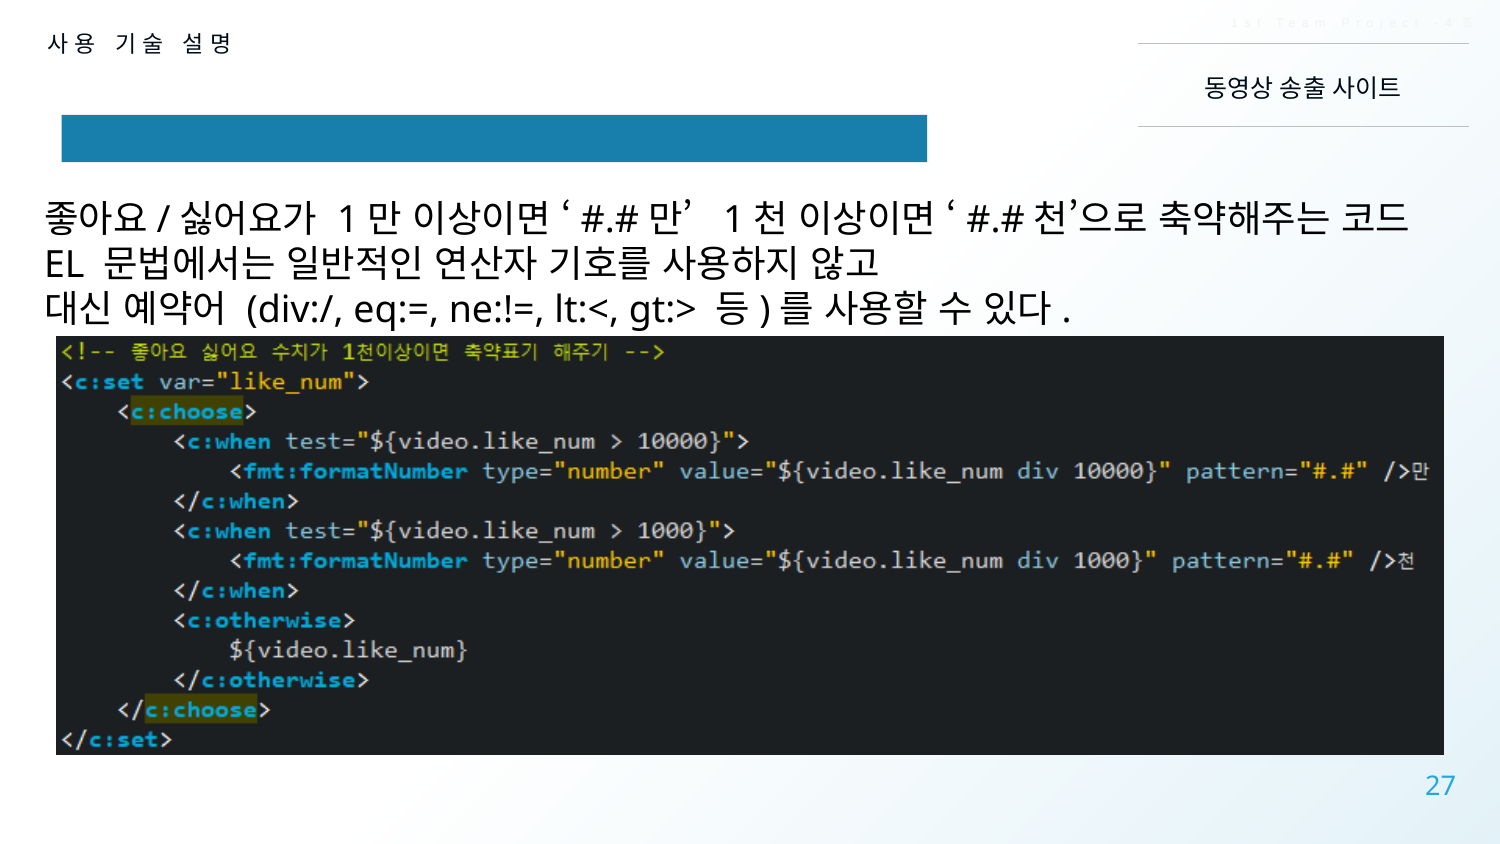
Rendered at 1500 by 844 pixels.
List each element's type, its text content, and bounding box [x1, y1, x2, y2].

slide_number 27 [1366, 754, 1457, 819]
text_box 사용 기술 설명 [32, 22, 260, 65]
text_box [1137, 7, 1494, 127]
picture [55, 336, 1444, 755]
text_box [61, 114, 928, 165]
text_box 좋아요/싫어요가 1만 이상이면 ‘#.#만’ 1천 이상이면 ‘#.#천’으로 축약해주는 코드 EL 문법에서는 일반적인 연산자 기호를 사용하지 않고 대신 예약어 (div:/, eq:=, ne:!=, lt:<, gt:> 등)를 사용할 수 있다. [29, 187, 1500, 383]
